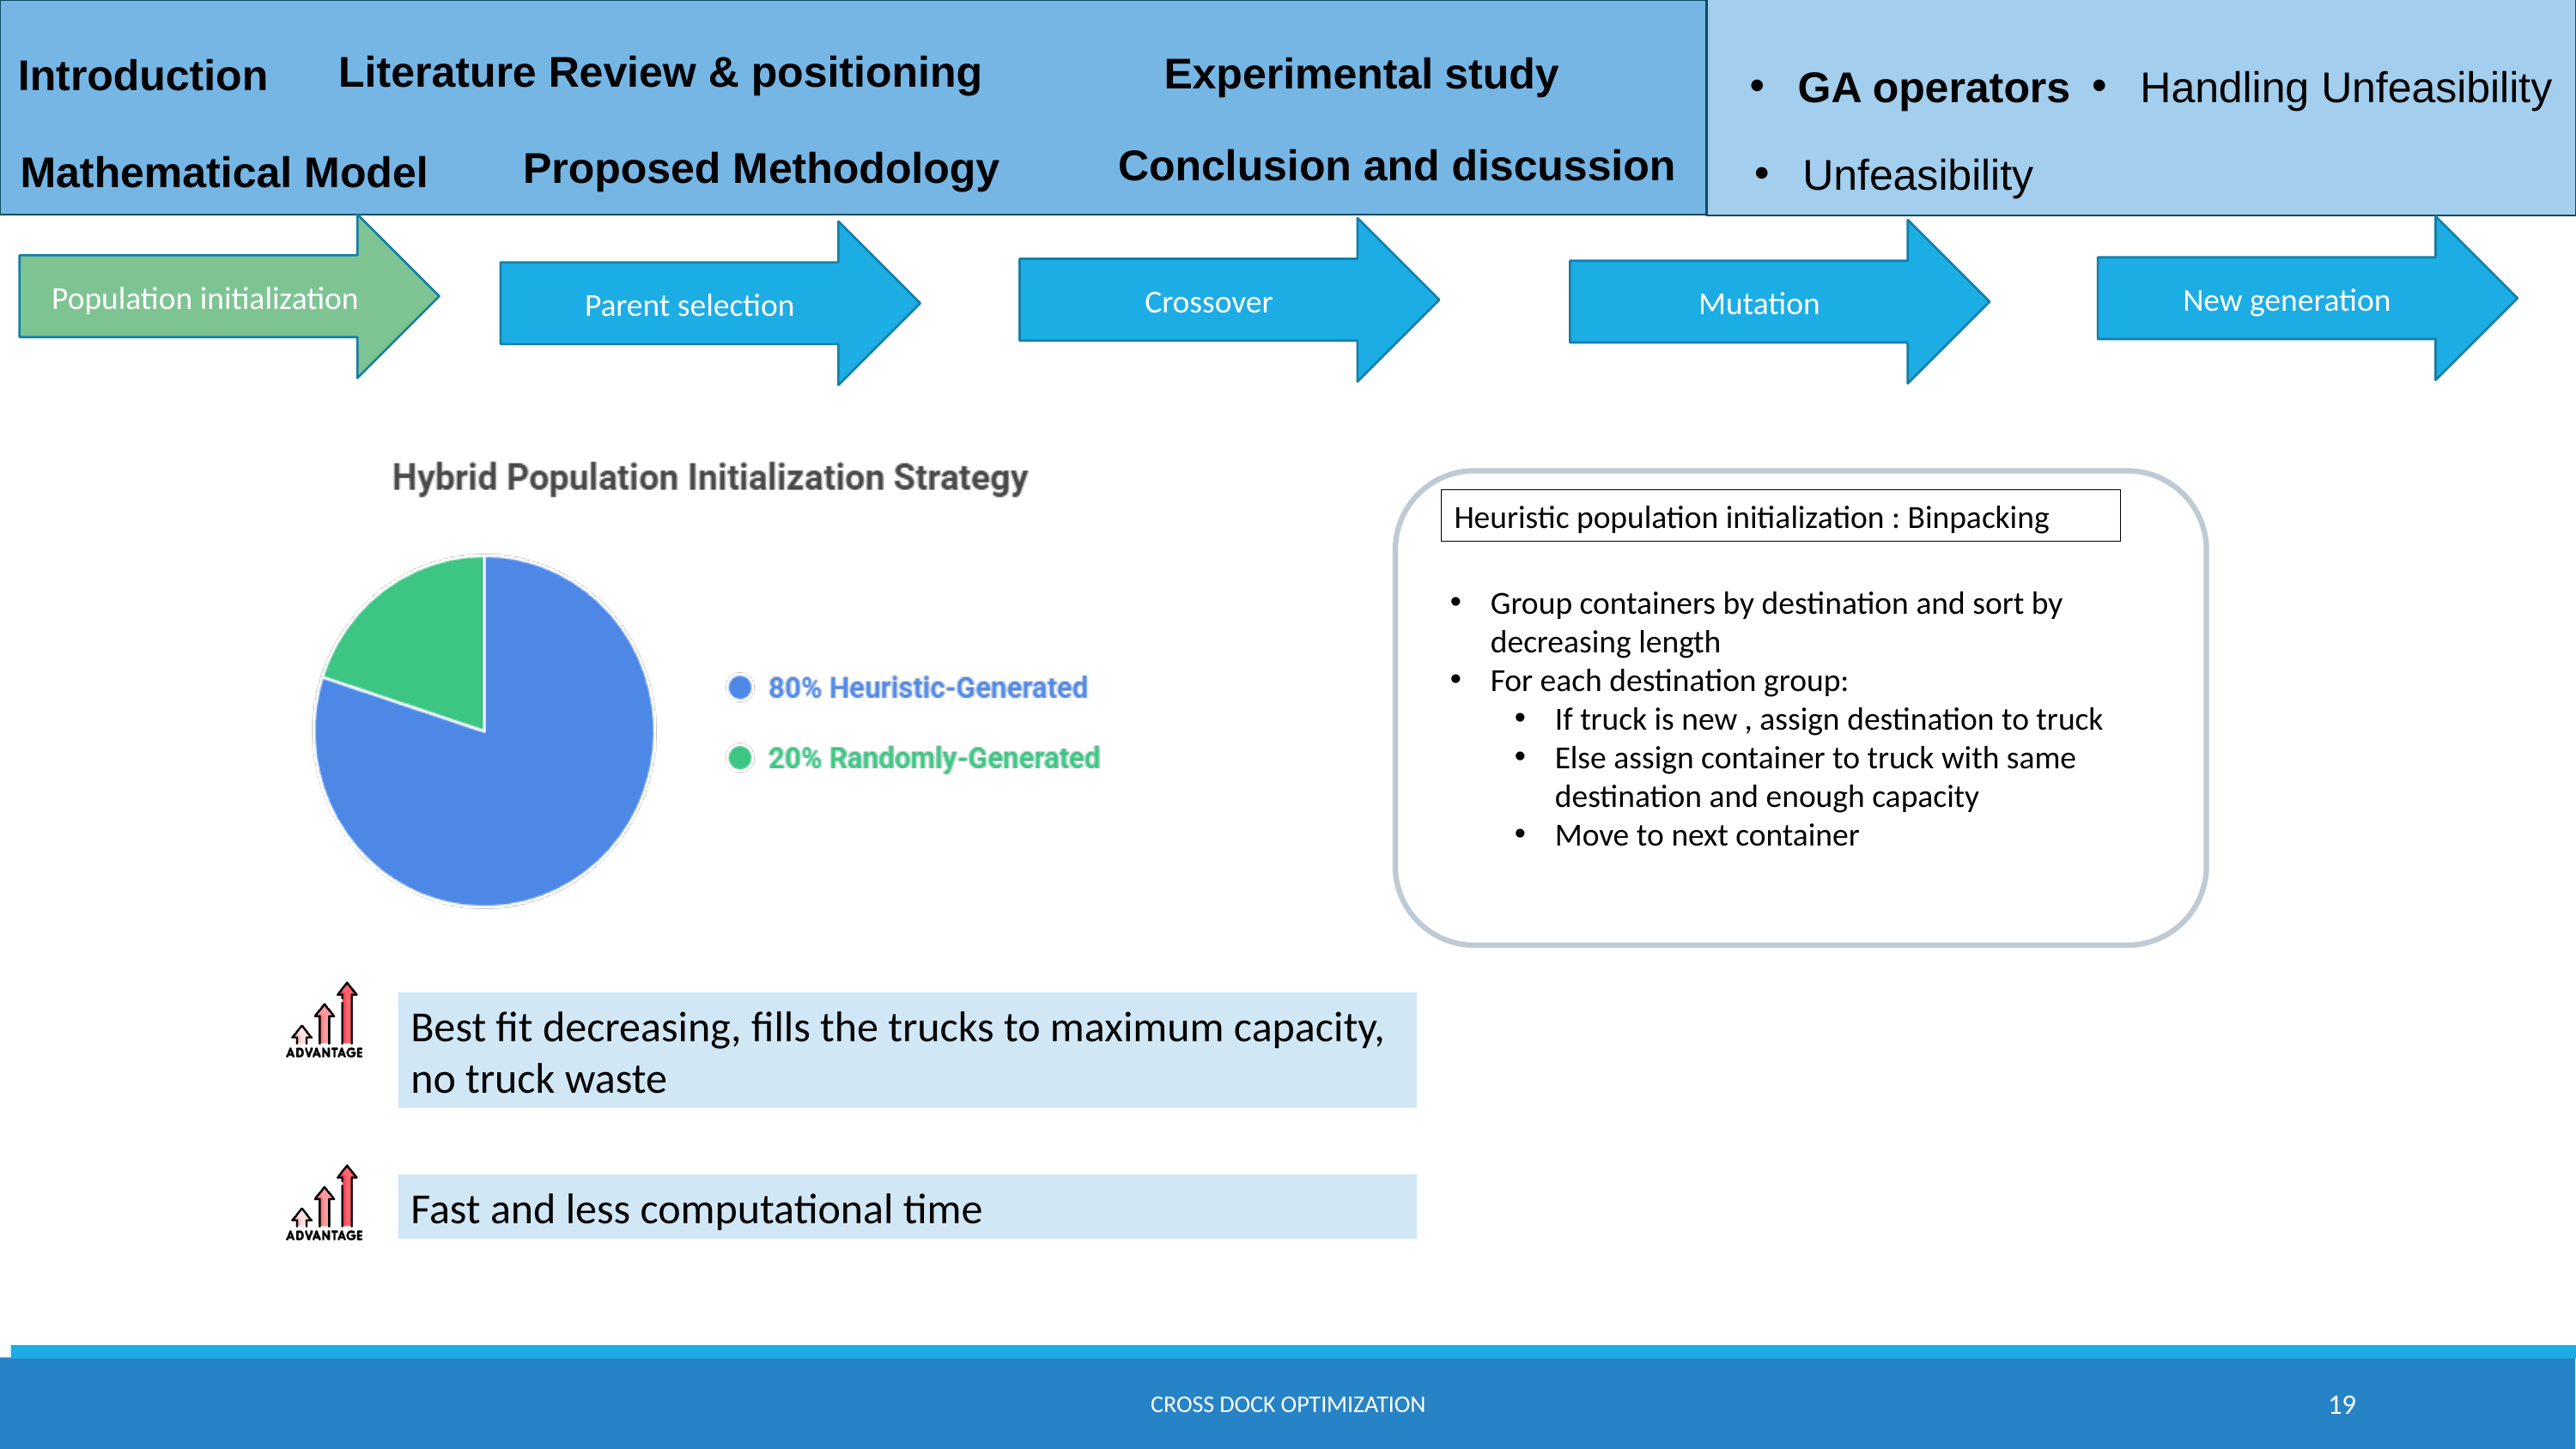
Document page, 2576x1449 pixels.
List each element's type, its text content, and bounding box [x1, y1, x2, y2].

text_box [0, 0, 1708, 215]
text_box GA operators [1749, 37, 2092, 112]
picture [286, 1163, 363, 1240]
text_box Proposed Methodology [523, 118, 1086, 192]
text_box Introduction [17, 25, 527, 100]
text_box Conclusion and discussion [1117, 116, 1783, 190]
text_box [1705, 0, 2576, 216]
slide_number 19 [2092, 1364, 2369, 1442]
text_box New generation [2096, 215, 2518, 381]
text_box Mathematical Model [20, 123, 584, 197]
text_box Group containers by destination and sort by decreasing length For each destination group: If truck is new , assign destination to truck Else assign container to truck with same destination and enough capacity Move to next container [1437, 575, 2207, 898]
text_box Parent selection [499, 220, 921, 386]
footer Cross dock optimization [779, 1364, 1798, 1442]
text_box Experimental study [1163, 24, 1674, 98]
text_box Best fit decreasing, fills the trucks to maximum capacity, no truck waste [398, 991, 1418, 1108]
text_box Literature Review & positioning [338, 22, 1148, 96]
text_box [264, 449, 1157, 938]
picture [286, 981, 363, 1058]
text_box Mutation [1569, 218, 1991, 385]
text_box Population initialization [18, 213, 440, 379]
text_box Heuristic population initialization : Binpacking [1441, 489, 2121, 542]
text_box Fast and less computational time [398, 1174, 1418, 1239]
text_box Unfeasibility [1754, 124, 2356, 199]
text_box Crossover [1018, 216, 1441, 383]
text_box Handling Unfeasibility [2092, 37, 2576, 112]
text_box [1394, 470, 2208, 947]
